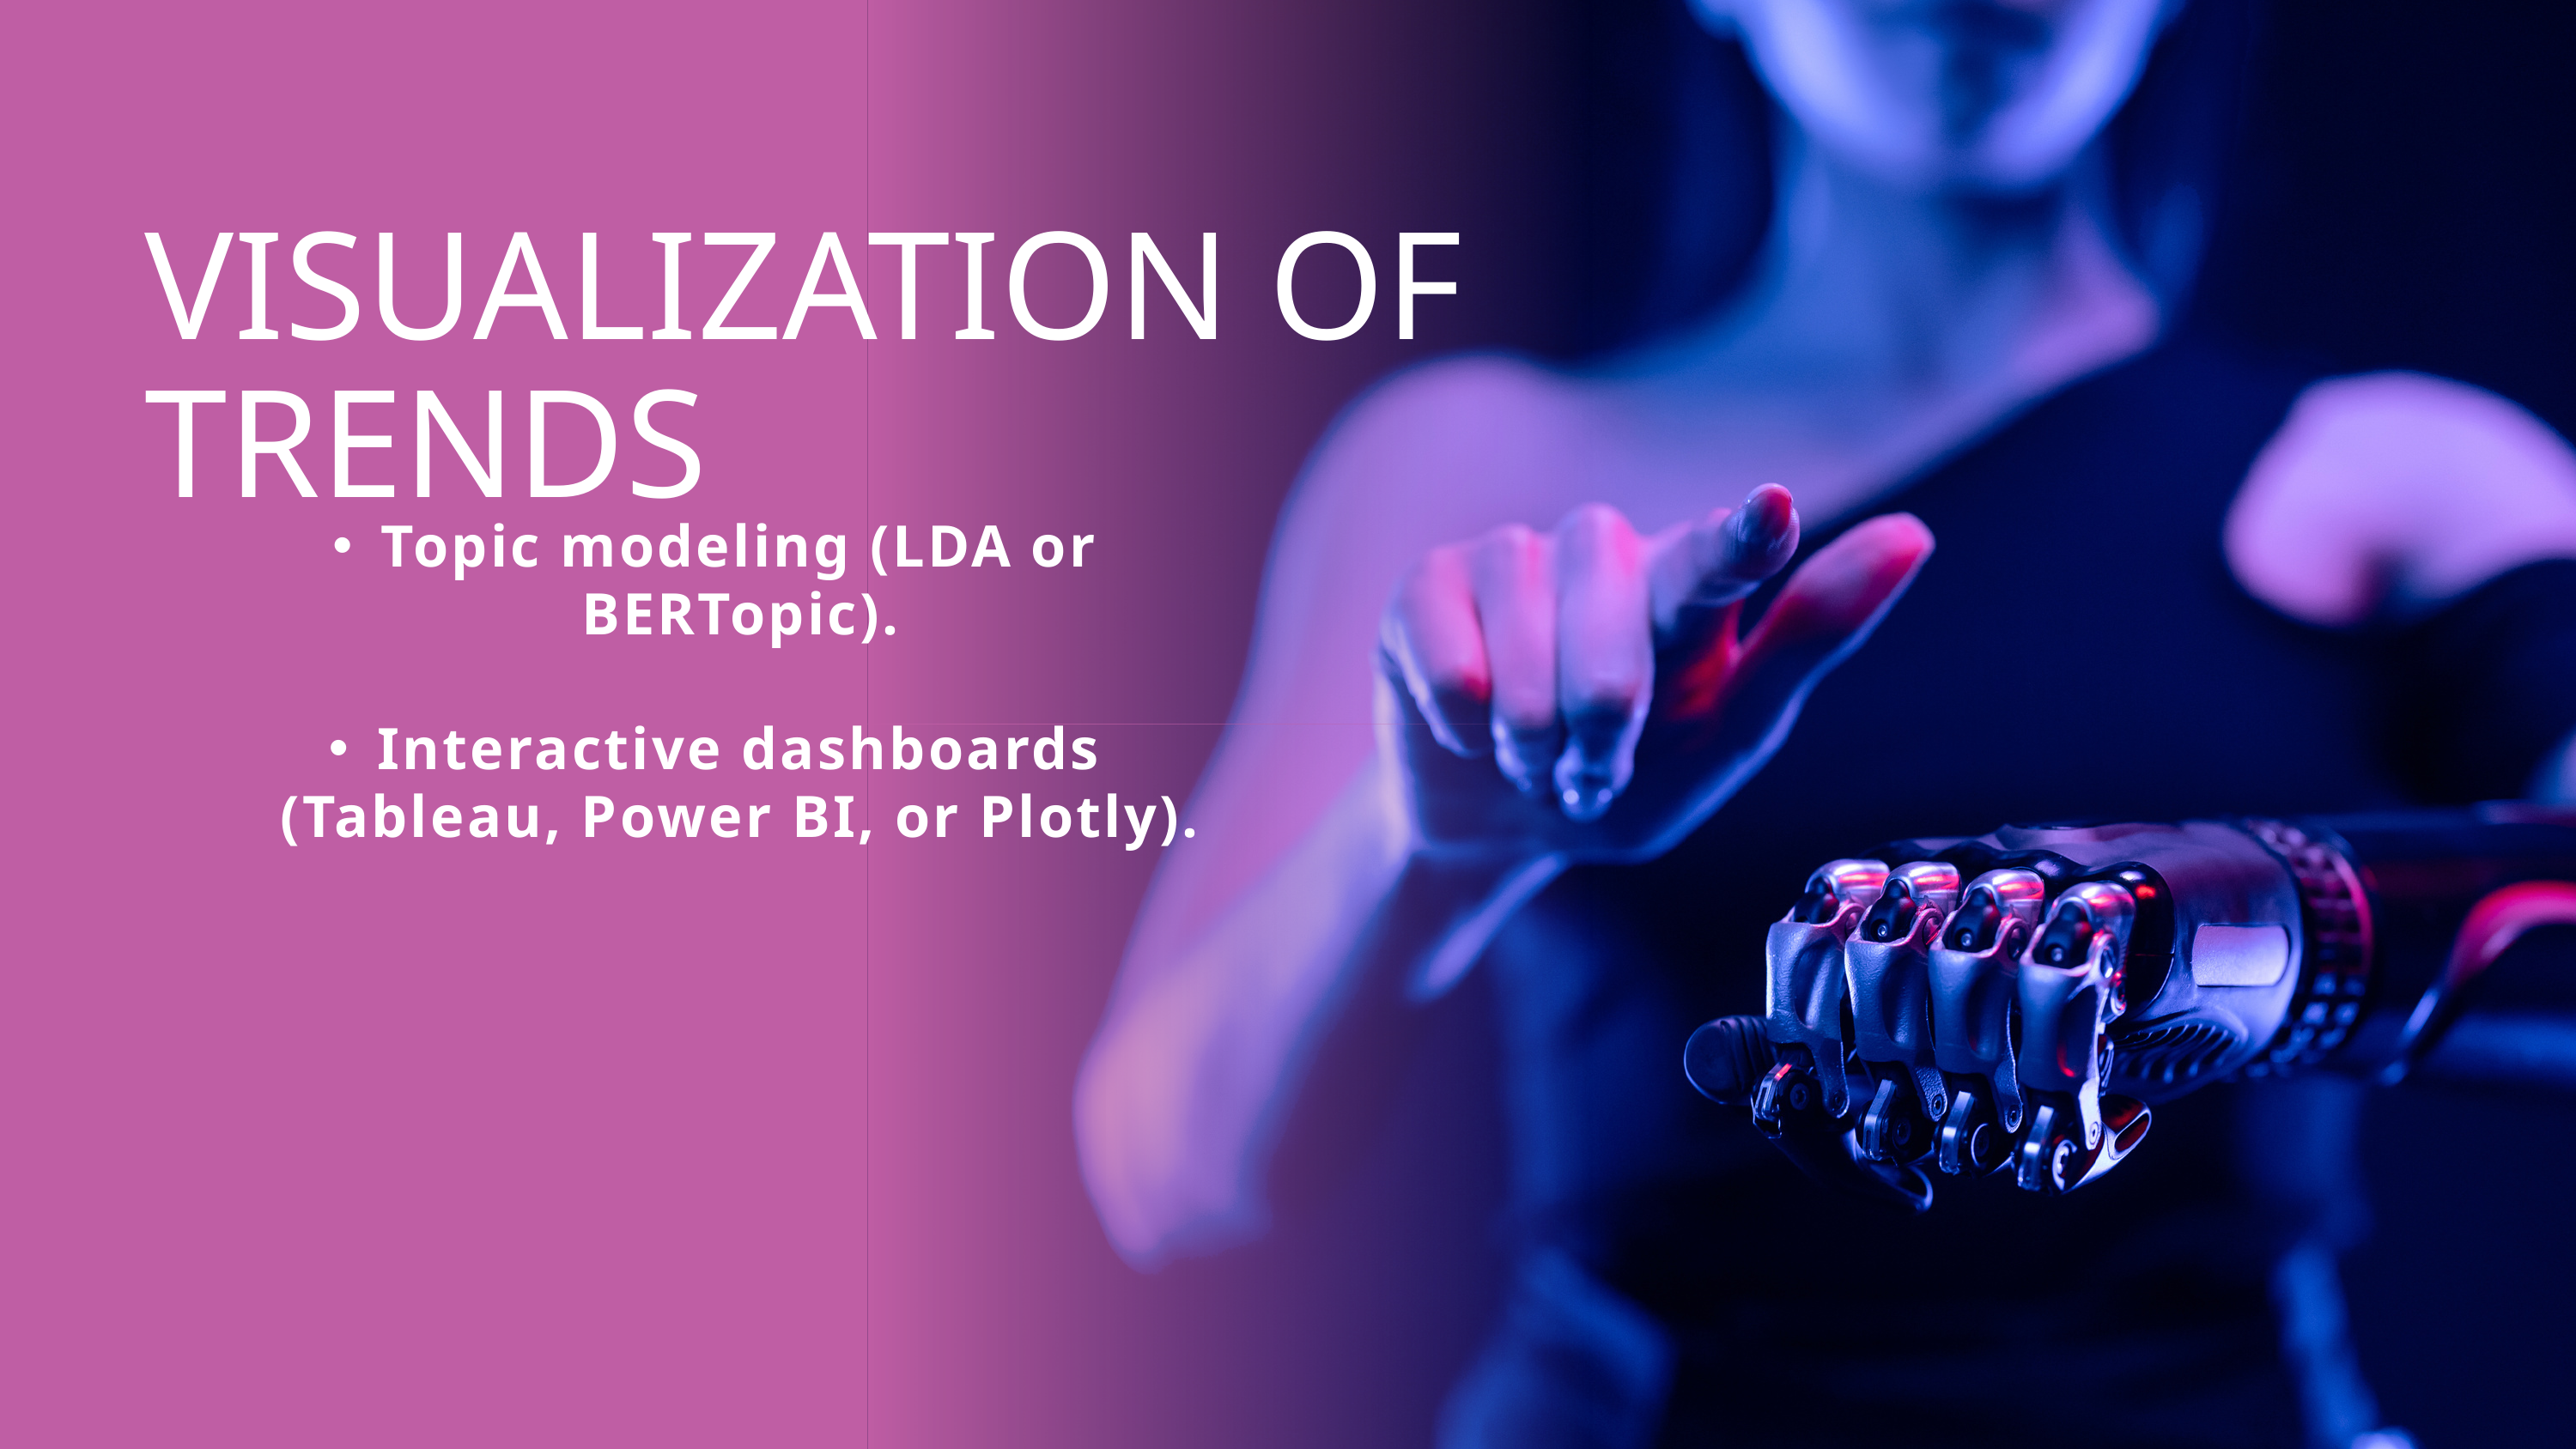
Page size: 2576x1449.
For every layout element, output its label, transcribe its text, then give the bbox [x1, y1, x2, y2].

text_box [1238, 527, 1593, 724]
text_box [867, 0, 1593, 211]
text_box VISUALIZATION OF TRENDS [144, 211, 1738, 527]
text_box [1593, 0, 2576, 1449]
text_box Topic modeling (LDA or BERTopic). Interactive dashboards (Tableau, Power BI, or Plotly). [144, 443, 1238, 917]
text_box [867, 724, 1593, 1449]
